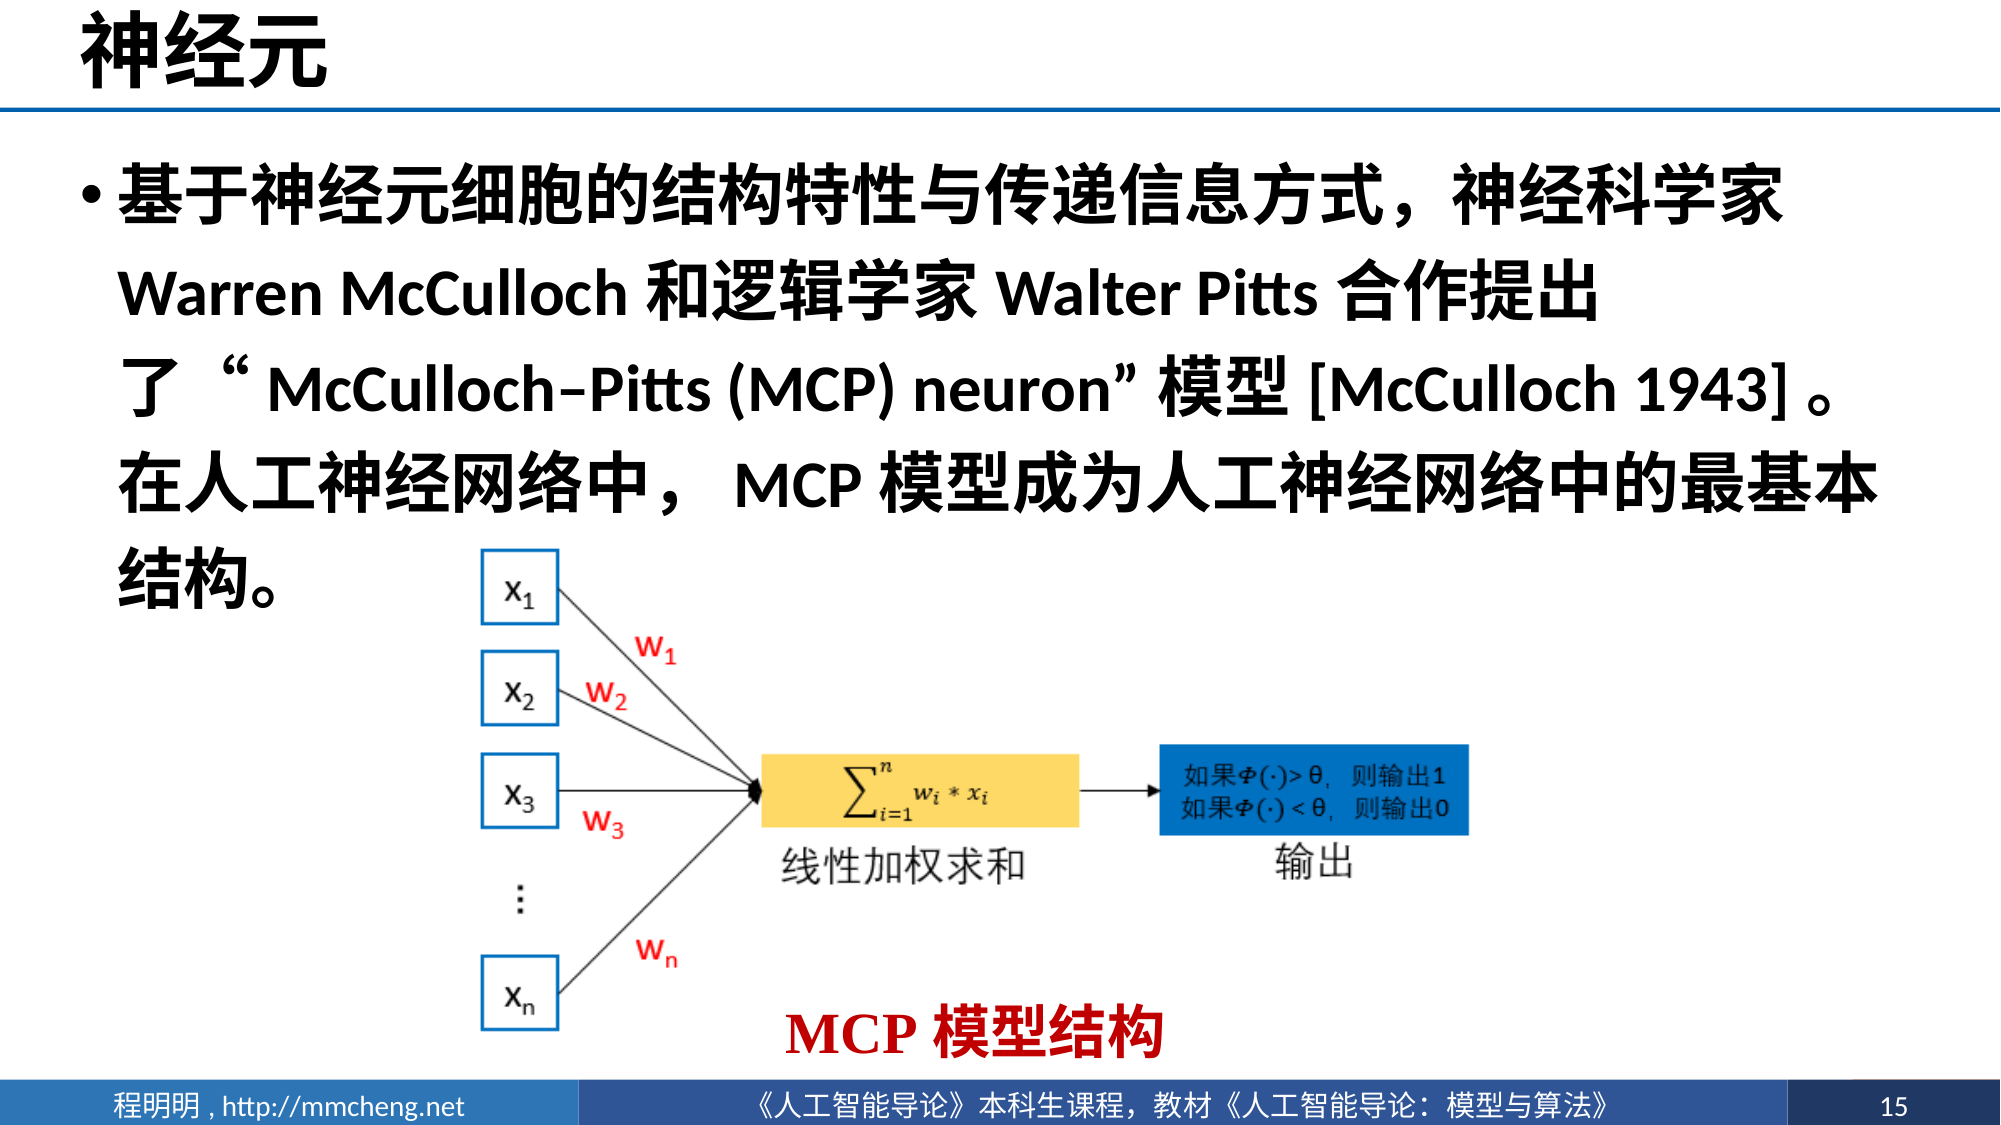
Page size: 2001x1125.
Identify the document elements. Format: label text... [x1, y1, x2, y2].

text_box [471, 536, 1486, 1063]
title 神经元 [64, 0, 2000, 110]
list 基于神经元细胞的结构特性与传递信息方式，神经科学家Warren McCulloch和逻辑学家Walter Pitts合作提出了“McCulloch–Pitts (MCP) neuron”模型[McCulloch 1943]。在人工神经网络中，MCP模型成为人工神经网络中的最基本结构。 [64, 129, 1928, 1105]
